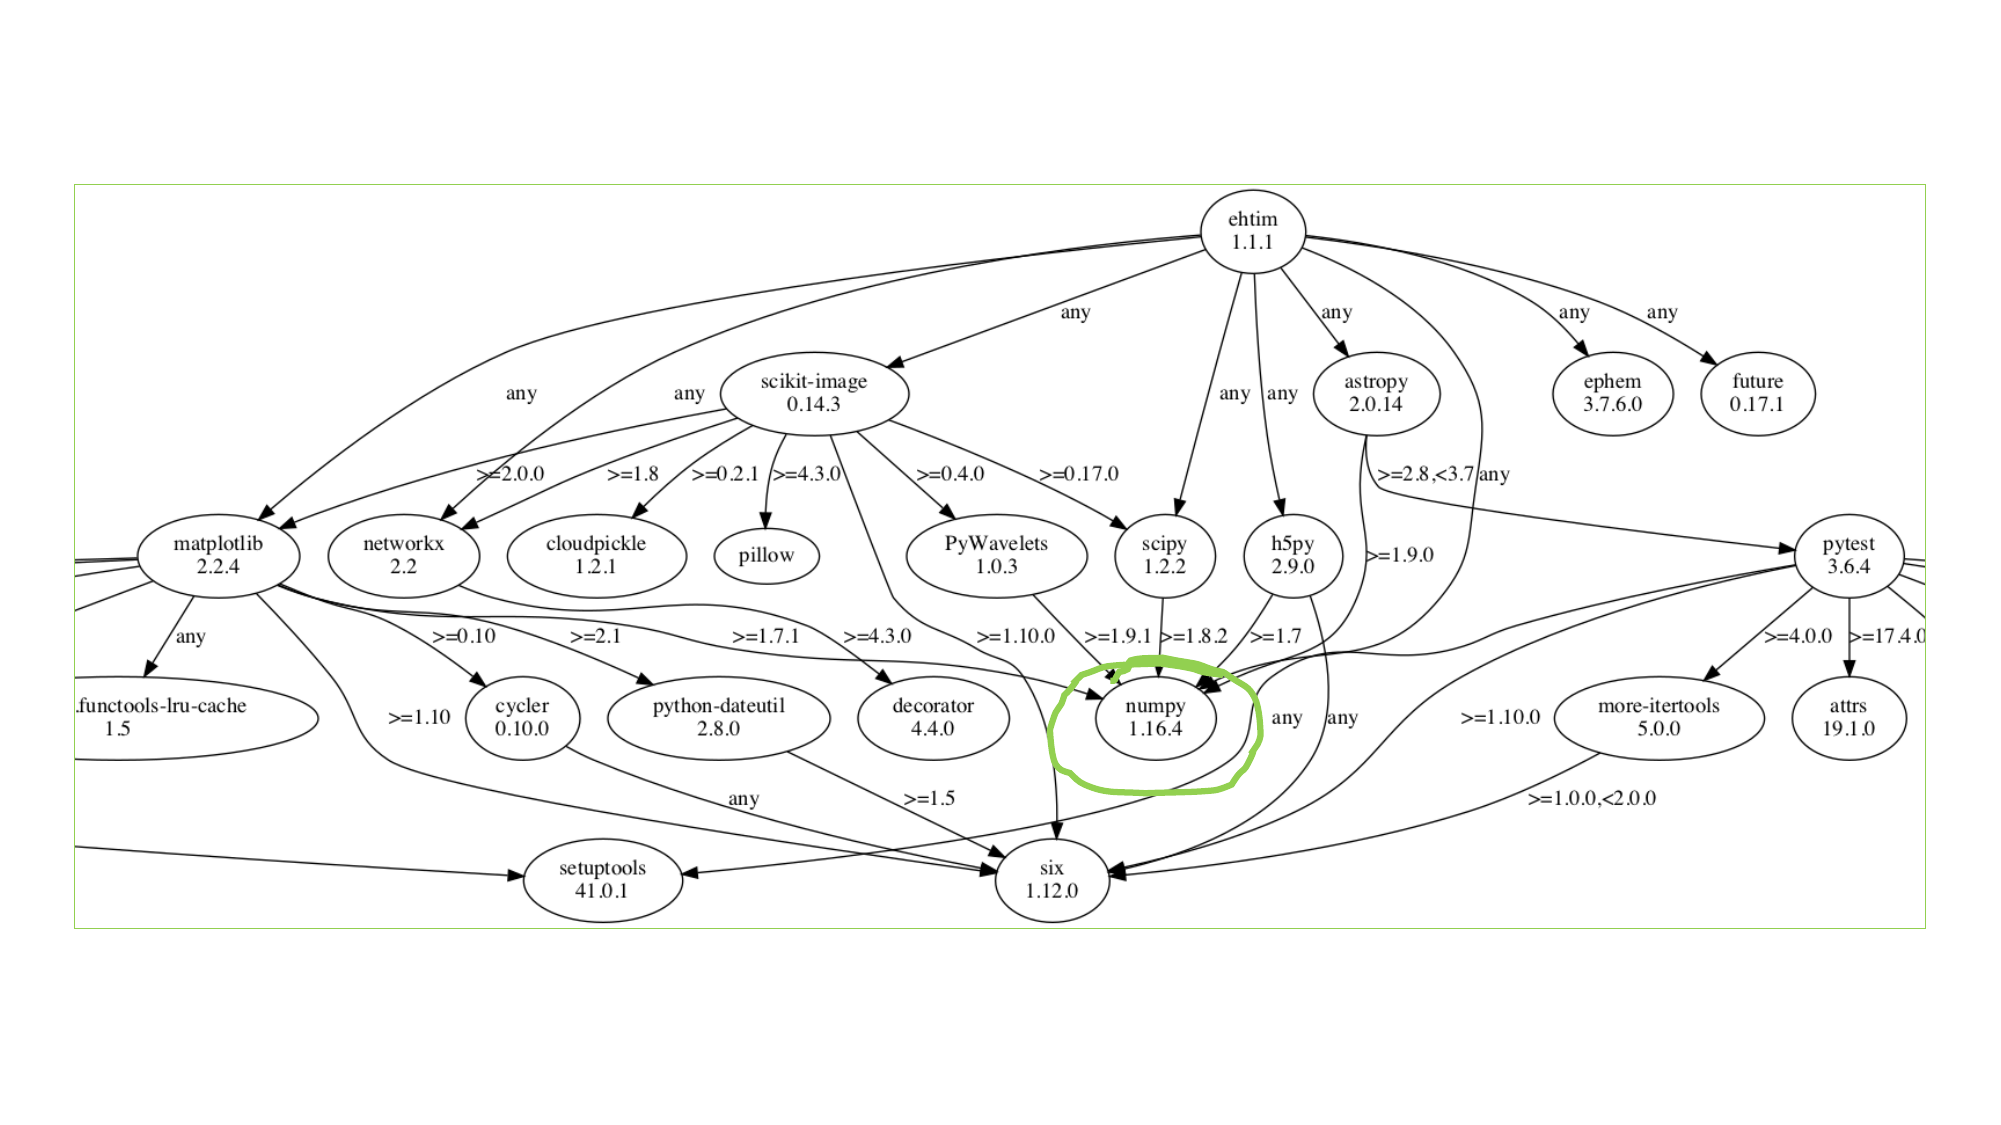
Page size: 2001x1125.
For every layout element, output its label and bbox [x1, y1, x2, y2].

picture [74, 184, 1926, 929]
